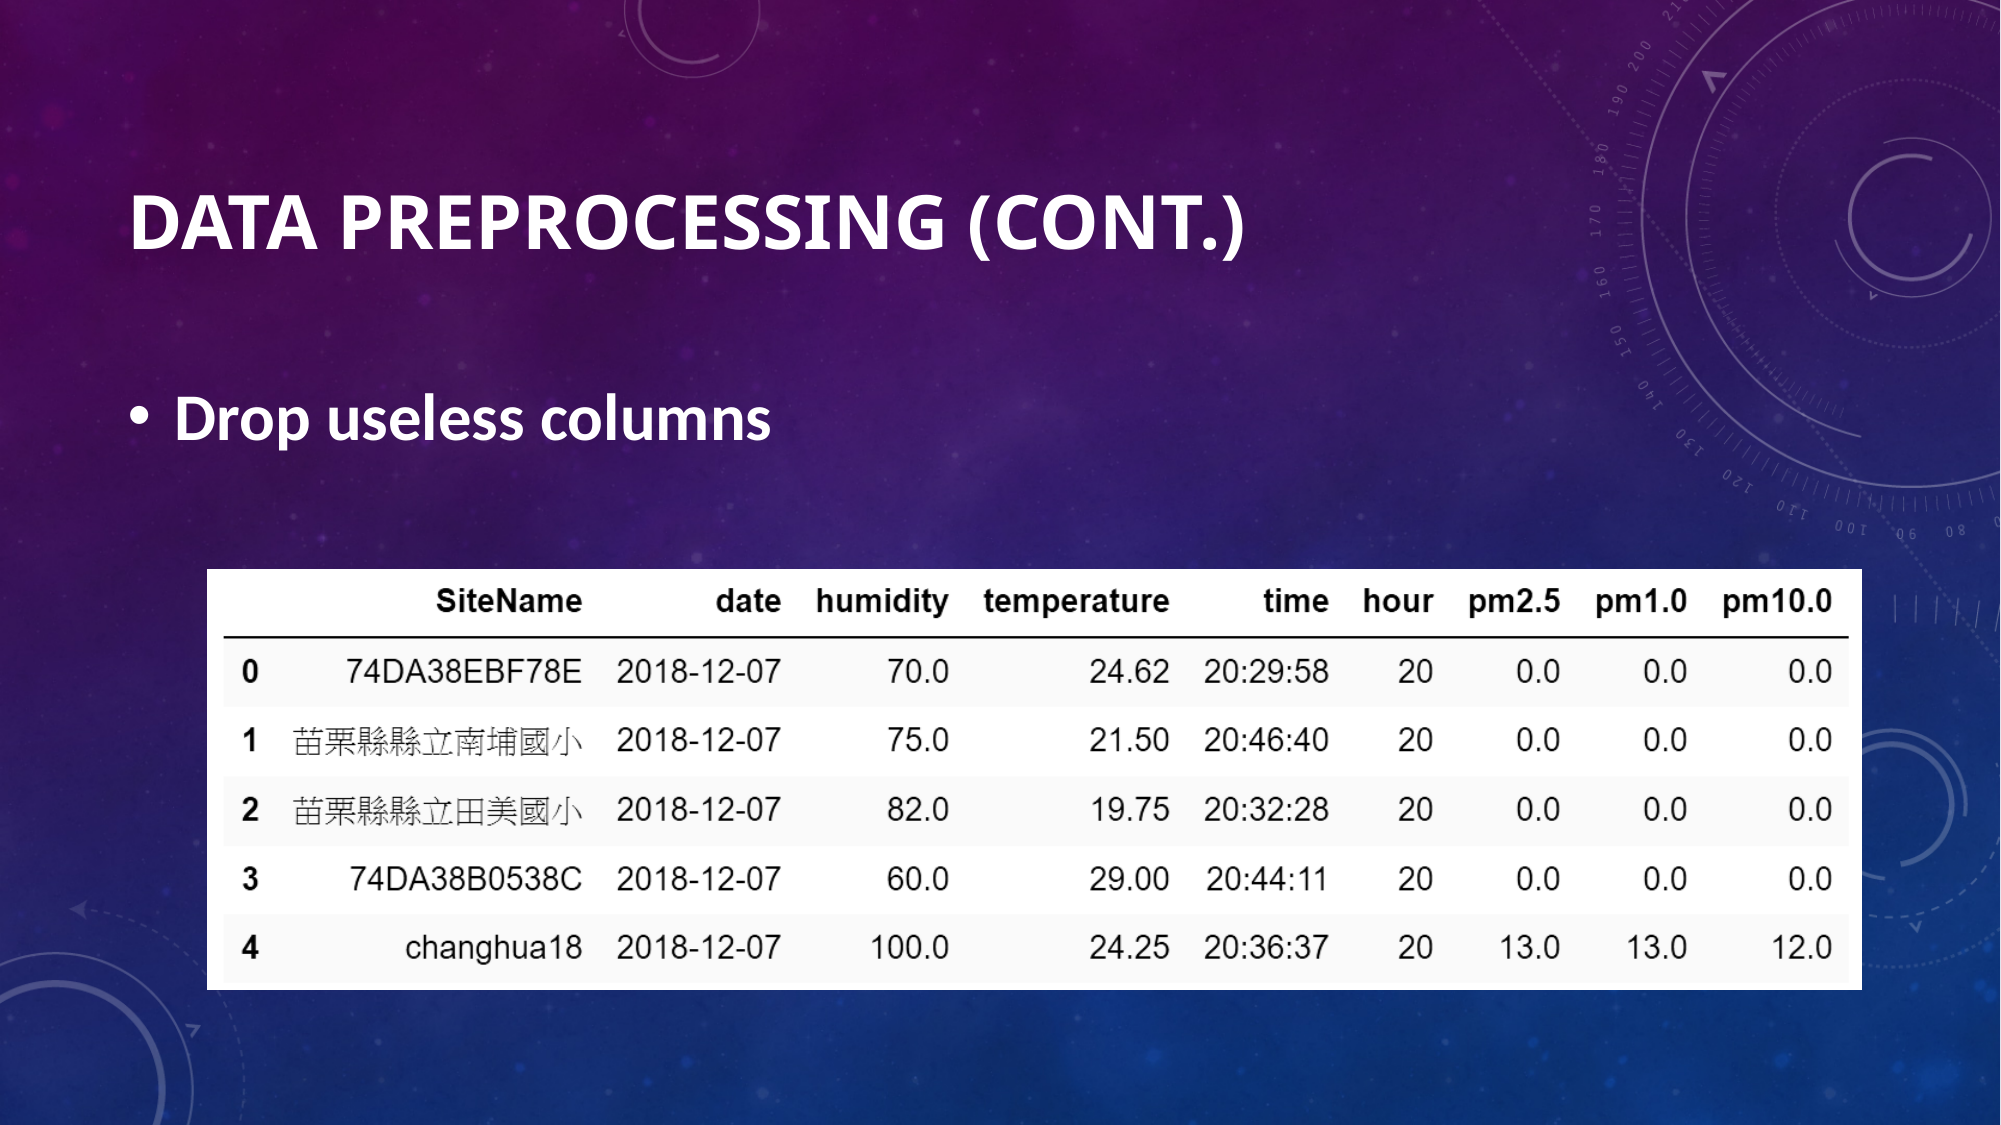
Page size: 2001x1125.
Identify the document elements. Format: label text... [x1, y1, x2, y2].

list Drop useless columns [112, 330, 1775, 700]
picture [0, 0, 2001, 1125]
title Data Preprocessing (cont.) [112, 99, 1775, 330]
